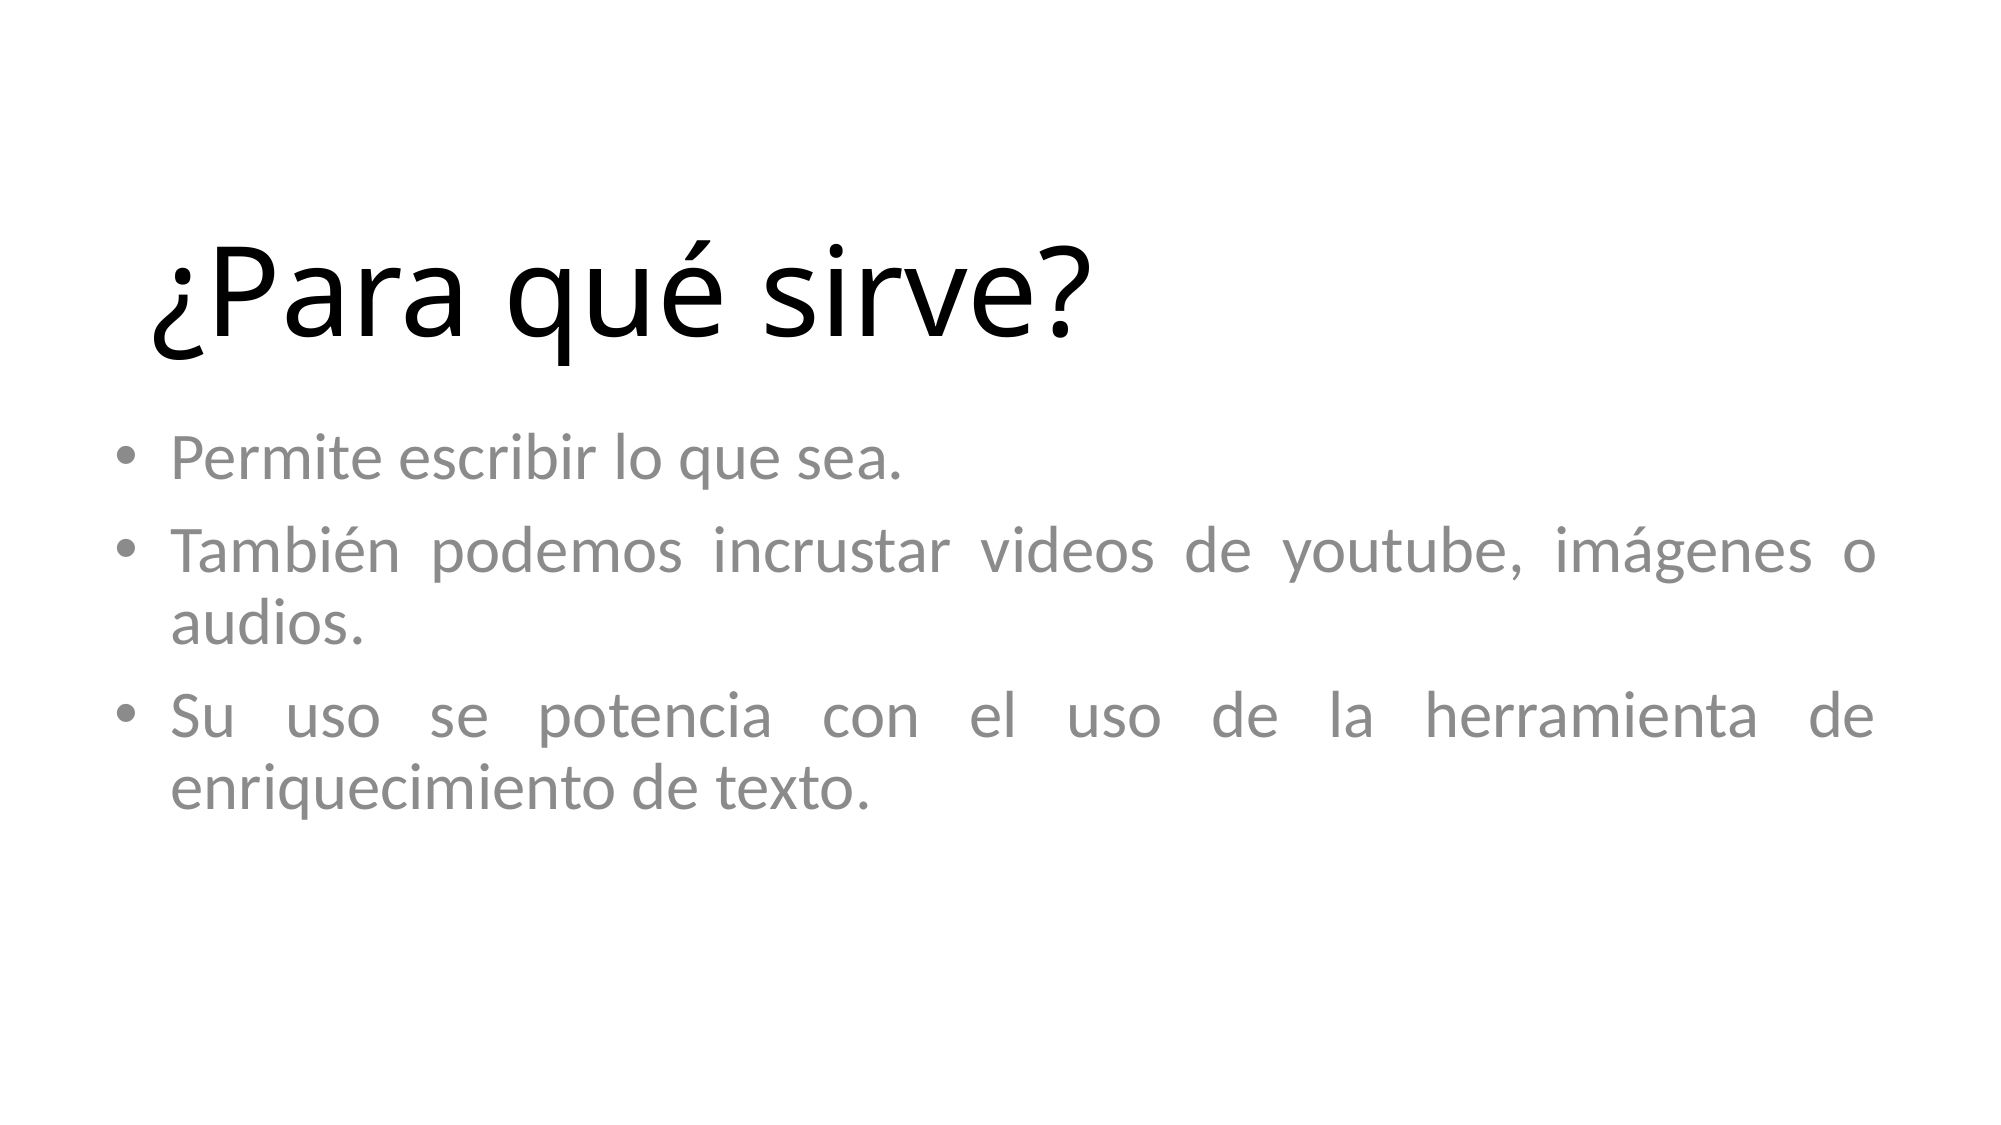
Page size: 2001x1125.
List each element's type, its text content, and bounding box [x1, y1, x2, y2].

title ¿Para qué sirve? [136, 208, 1862, 371]
list Permite escribir lo que sea. También podemos incrustar videos de youtube, imágenes o audios. Su uso se potencia con el uso de la herramienta de enriquecimiento de texto. [99, 414, 1893, 917]
